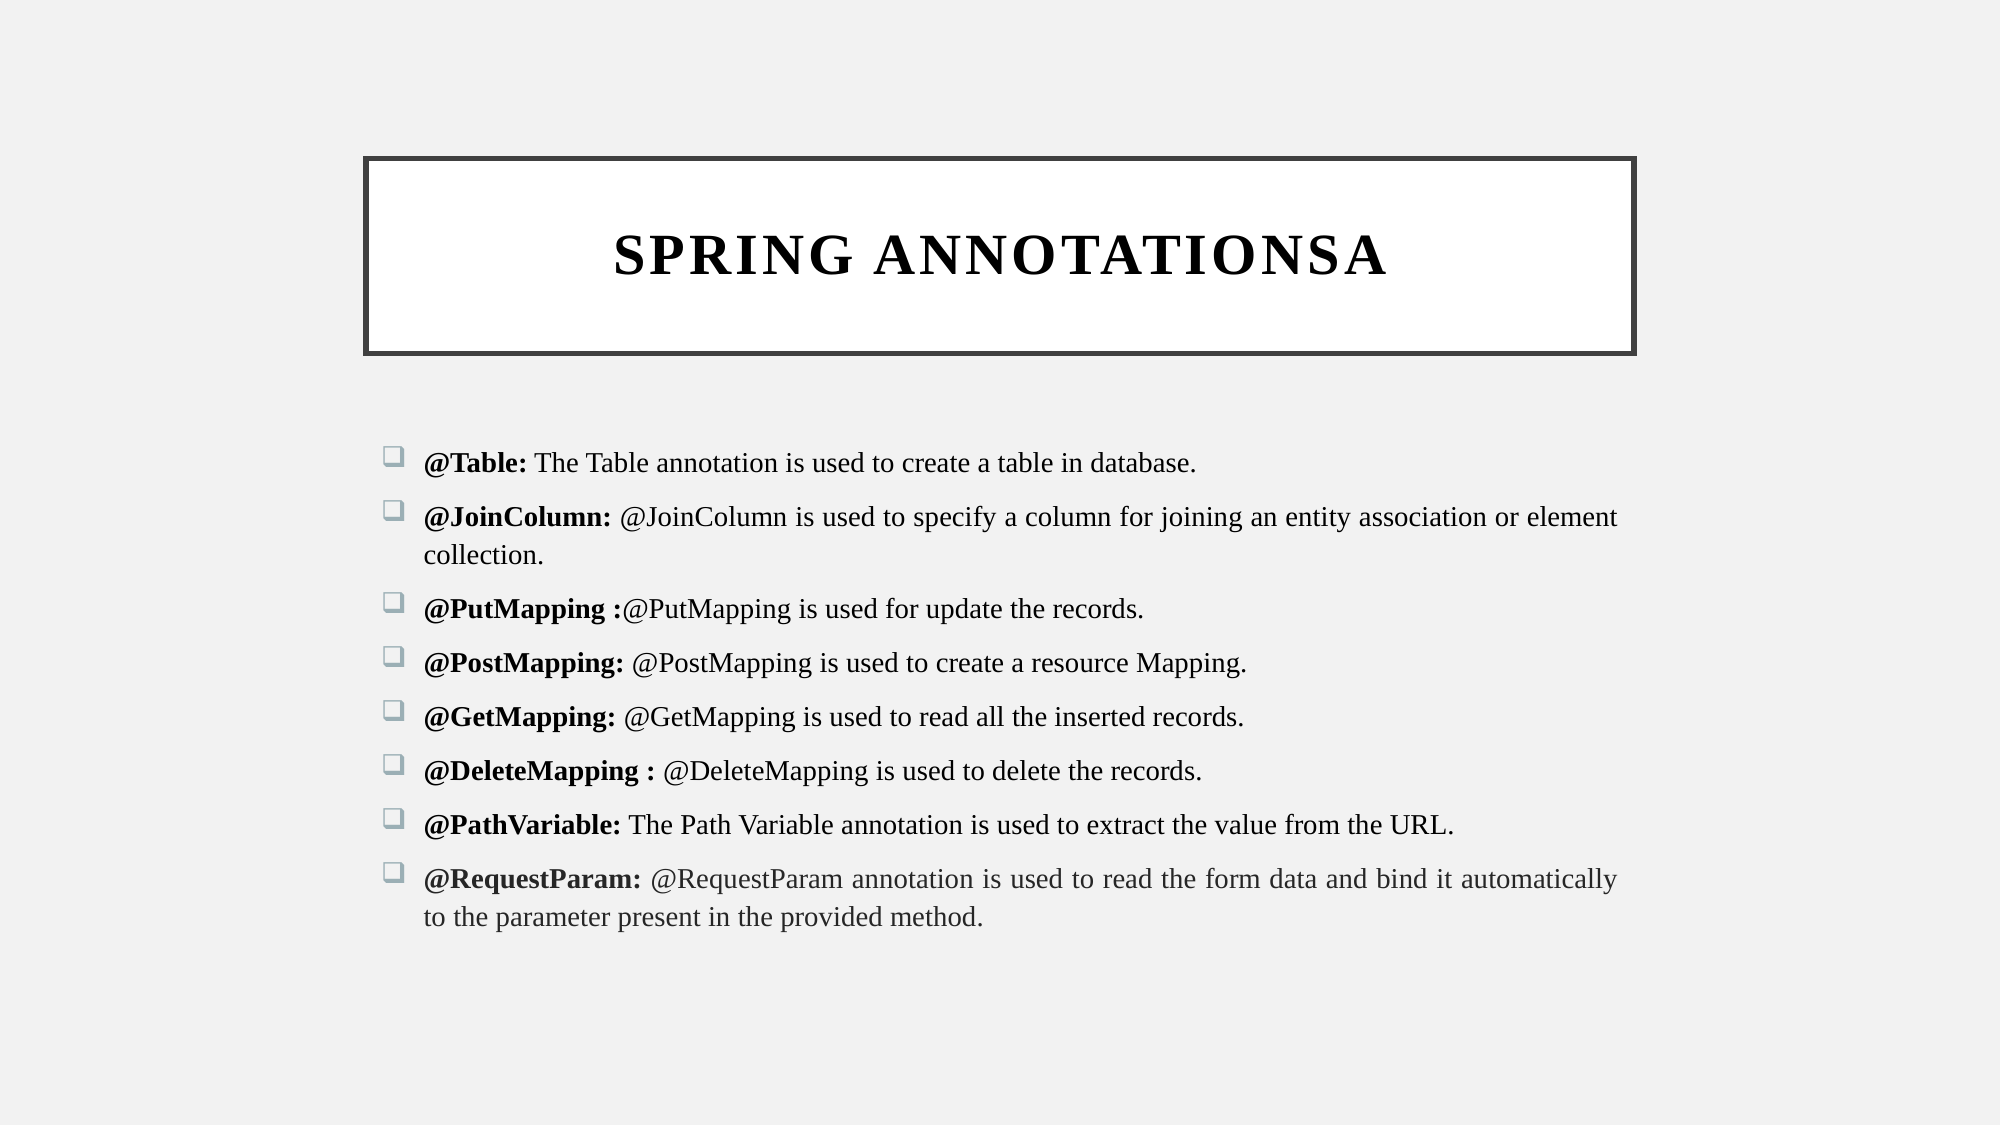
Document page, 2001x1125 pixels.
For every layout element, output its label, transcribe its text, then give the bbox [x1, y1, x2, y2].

list @Table: The Table annotation is used to create a table in database. @JoinColumn: @JoinColumn is used to specify a column for joining an entity association or element collection. @PutMapping :@PutMapping is used for update the records. @PostMapping: @PostMapping is used to create a resource Mapping. @GetMapping: @GetMapping is used to read all the inserted records. @DeleteMapping : @DeleteMapping is used to delete the records. @PathVariable: The Path Variable annotation is used to extract the value from the URL. @RequestParam: @RequestParam annotation is used to read the form data and bind it automatically to the parameter present in the provided method. [366, 432, 1634, 942]
title SPRING ANNOTATIONSa [363, 156, 1637, 356]
